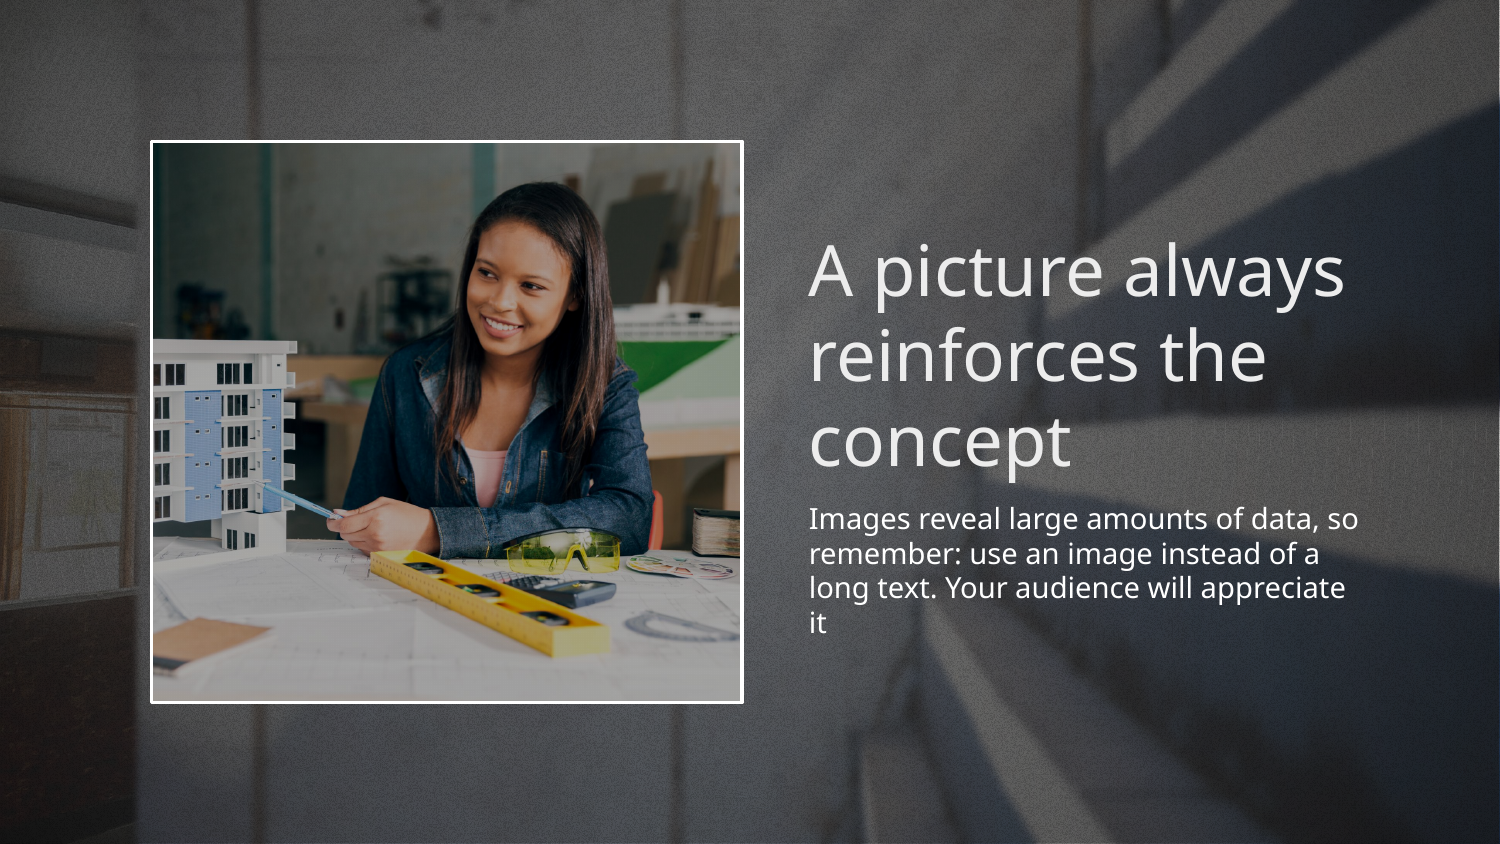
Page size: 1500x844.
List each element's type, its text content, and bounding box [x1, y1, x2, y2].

title A picture always reinforces the concept [793, 211, 1372, 476]
subtitle Images reveal large amounts of data, so remember: use an image instead of a long text. Your audience will appreciate it [793, 484, 1382, 643]
picture [0, 0, 1500, 844]
